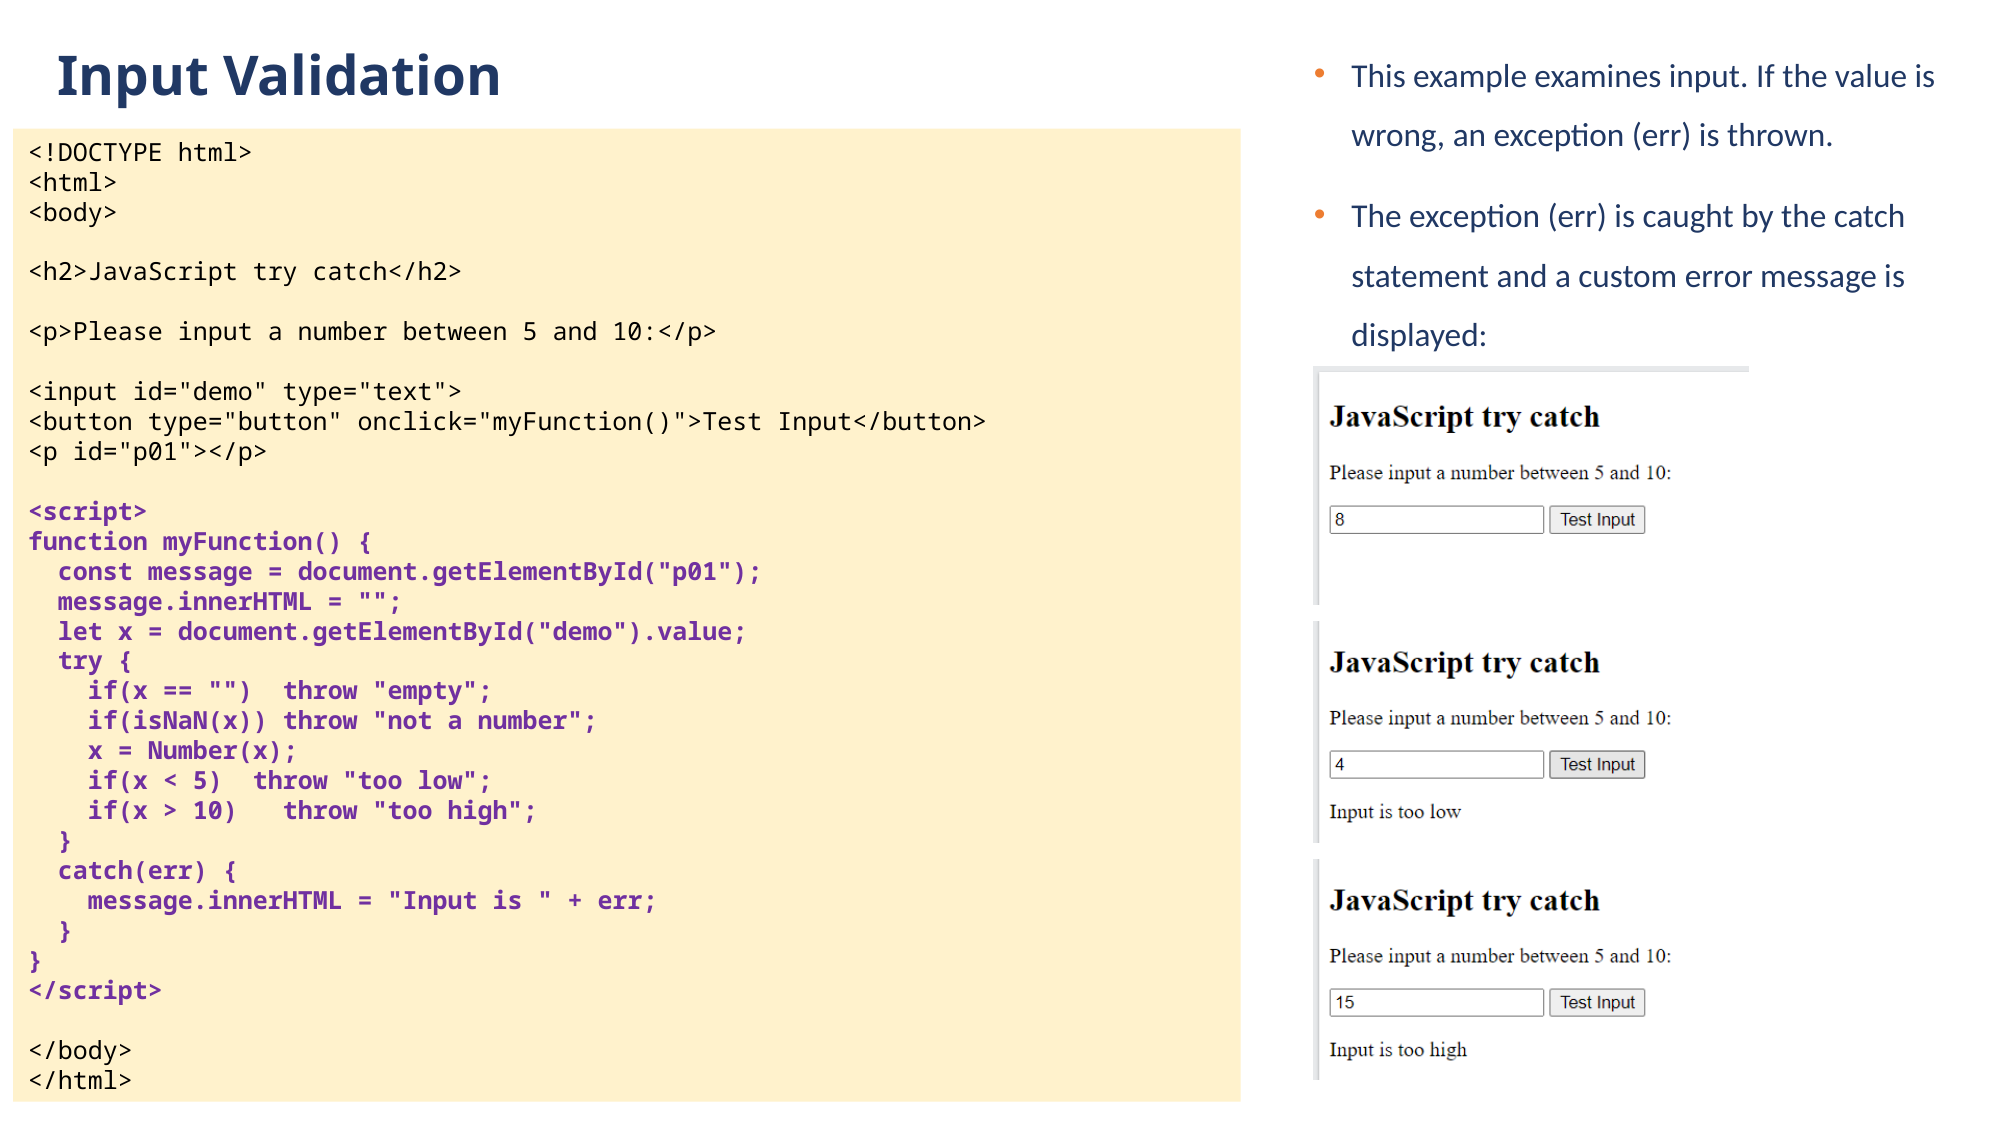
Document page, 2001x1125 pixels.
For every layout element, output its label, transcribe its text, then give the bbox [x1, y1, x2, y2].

picture [1312, 859, 1688, 1080]
picture [1312, 366, 1749, 605]
text_box <!DOCTYPE html> <html> <body> <h2>JavaScript try catch</h2> <p>Please input a number between 5 and 10:</p> <input id="demo" type="text"> <button type="button" onclick="myFunction()">Test Input</button> <p id="p01"></p> <script> function myFunction() { const message = document.getElementById("p01"); message.innerHTML = ""; let x = document.getElementById("demo").value; try { if(x == "") throw "empty"; if(isNaN(x)) throw "not a number"; x = Number(x); if(x < 5) throw "too low"; if(x > 10) throw "too high"; } catch(err) { message.innerHTML = "Input is " + err; } } </script> </body> </html> [13, 128, 1241, 1102]
title Input Validation [42, 26, 542, 128]
picture [1312, 620, 1688, 843]
list This example examines input. If the value is wrong, an exception (err) is thrown. The exception (err) is caught by the catch statement and a custom error message is displayed: [1298, 26, 1958, 942]
